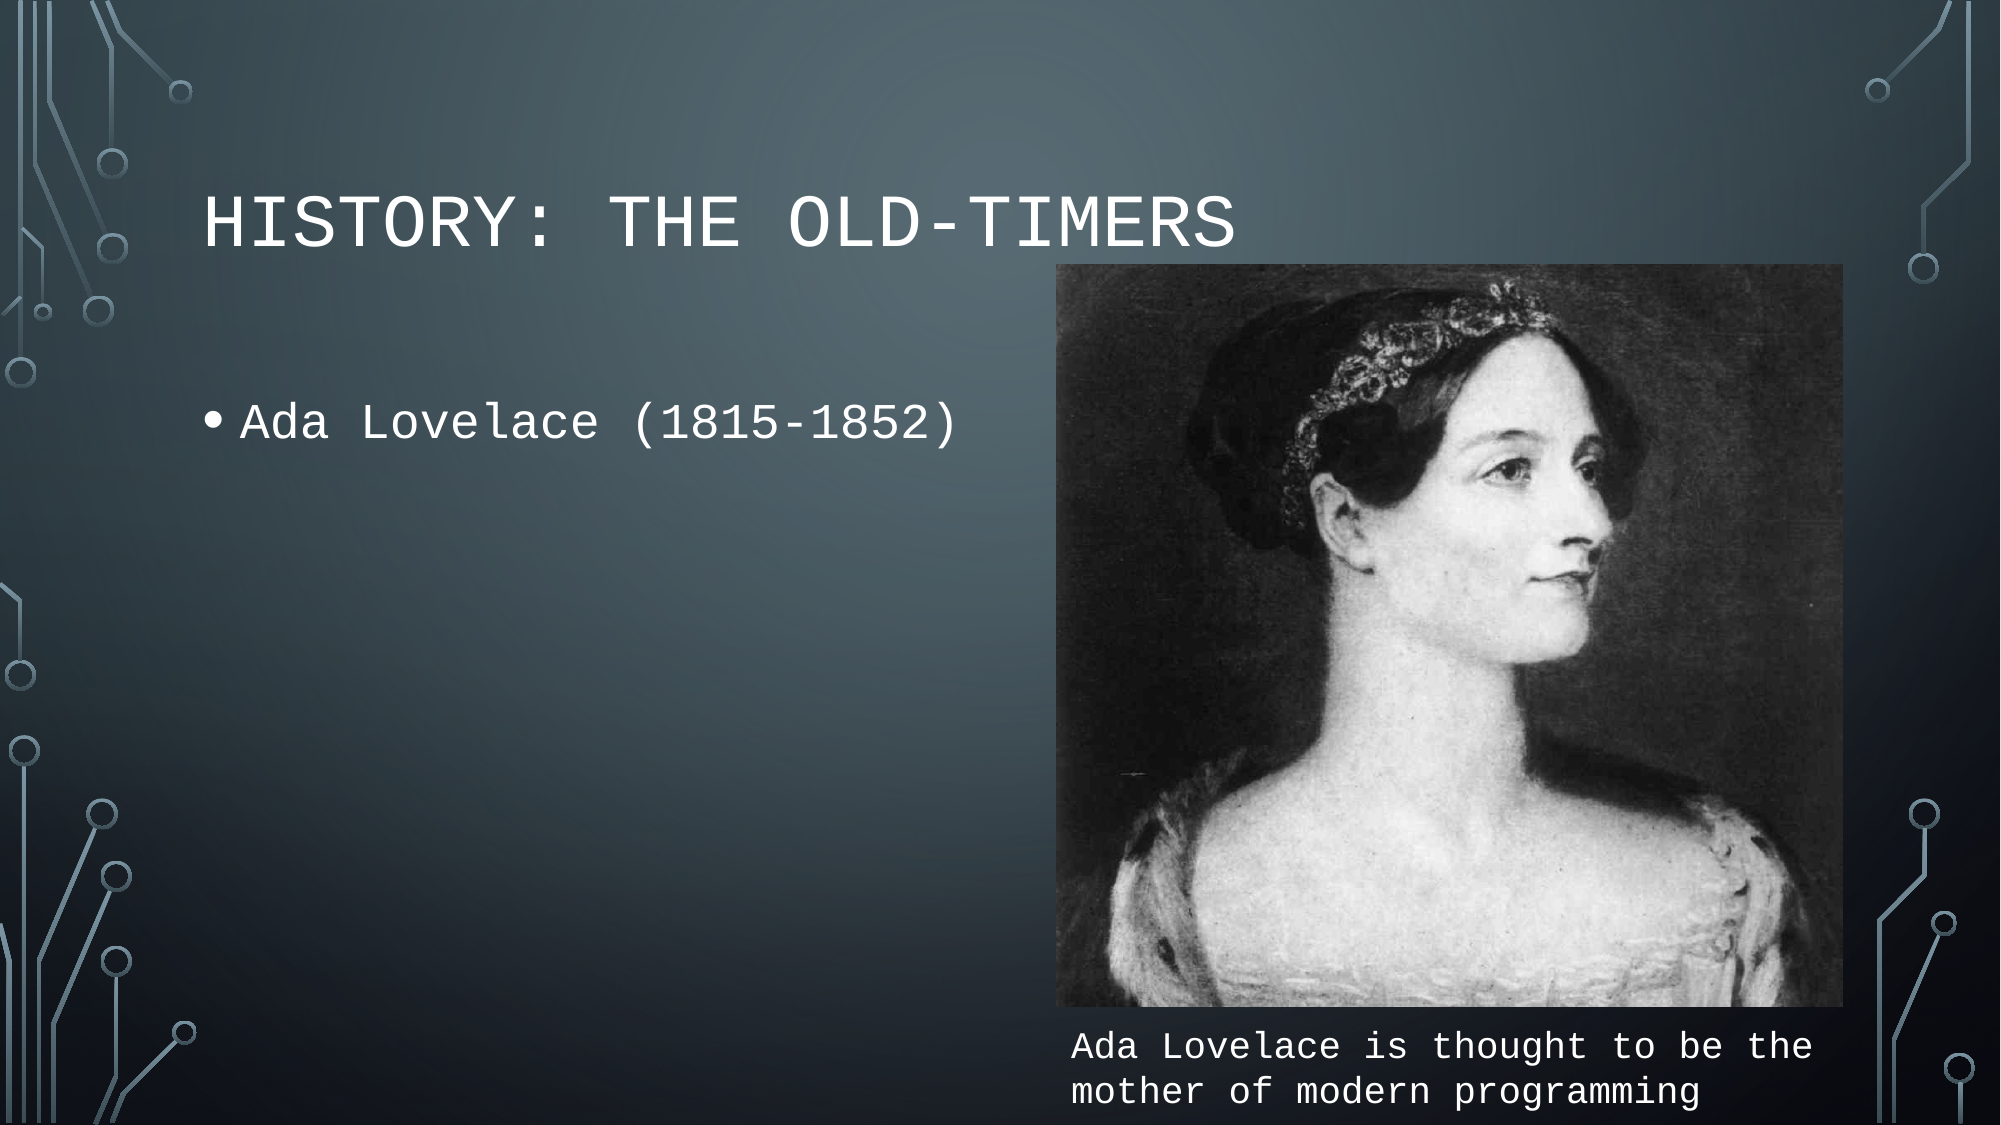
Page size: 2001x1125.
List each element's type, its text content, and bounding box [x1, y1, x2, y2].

list Ada Lovelace (1815-1852) [187, 369, 1056, 950]
title History: the Old-Timers [187, 101, 1813, 344]
picture [1056, 264, 1843, 1008]
text_box Ada Lovelace is thought to be the mother of modern programming [1056, 1013, 1863, 1118]
